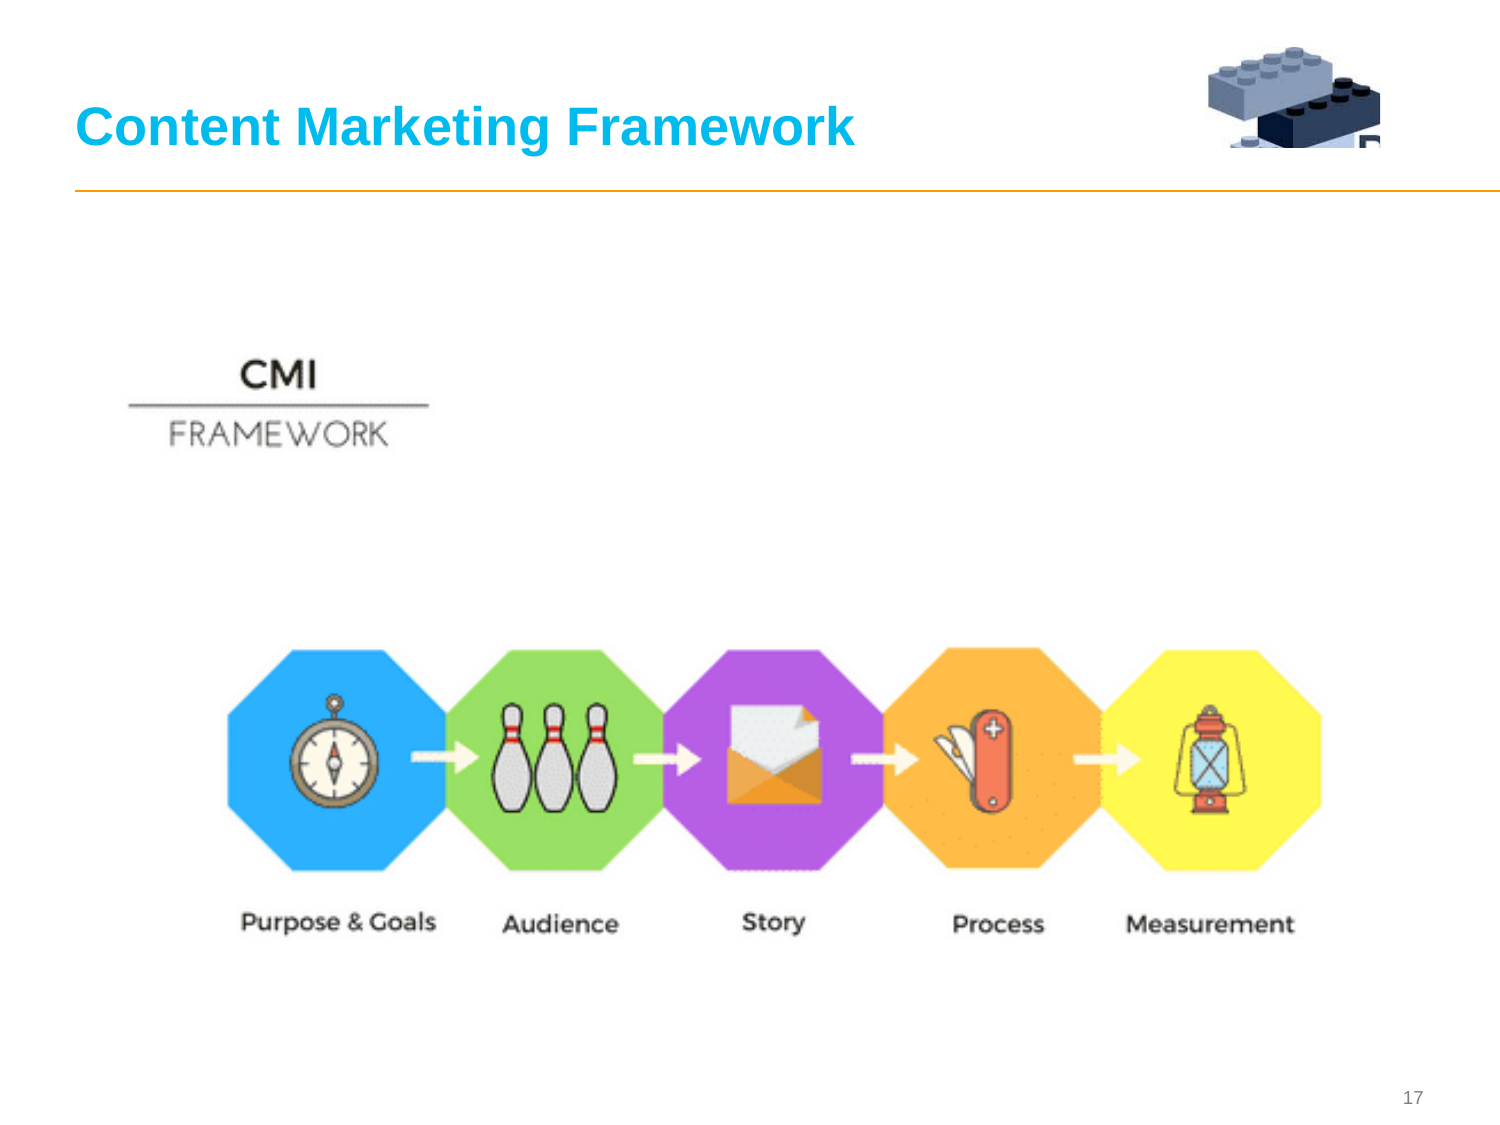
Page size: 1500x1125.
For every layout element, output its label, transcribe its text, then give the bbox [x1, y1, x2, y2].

picture [85, 299, 1462, 981]
title Content Marketing Framework [75, 27, 1422, 157]
